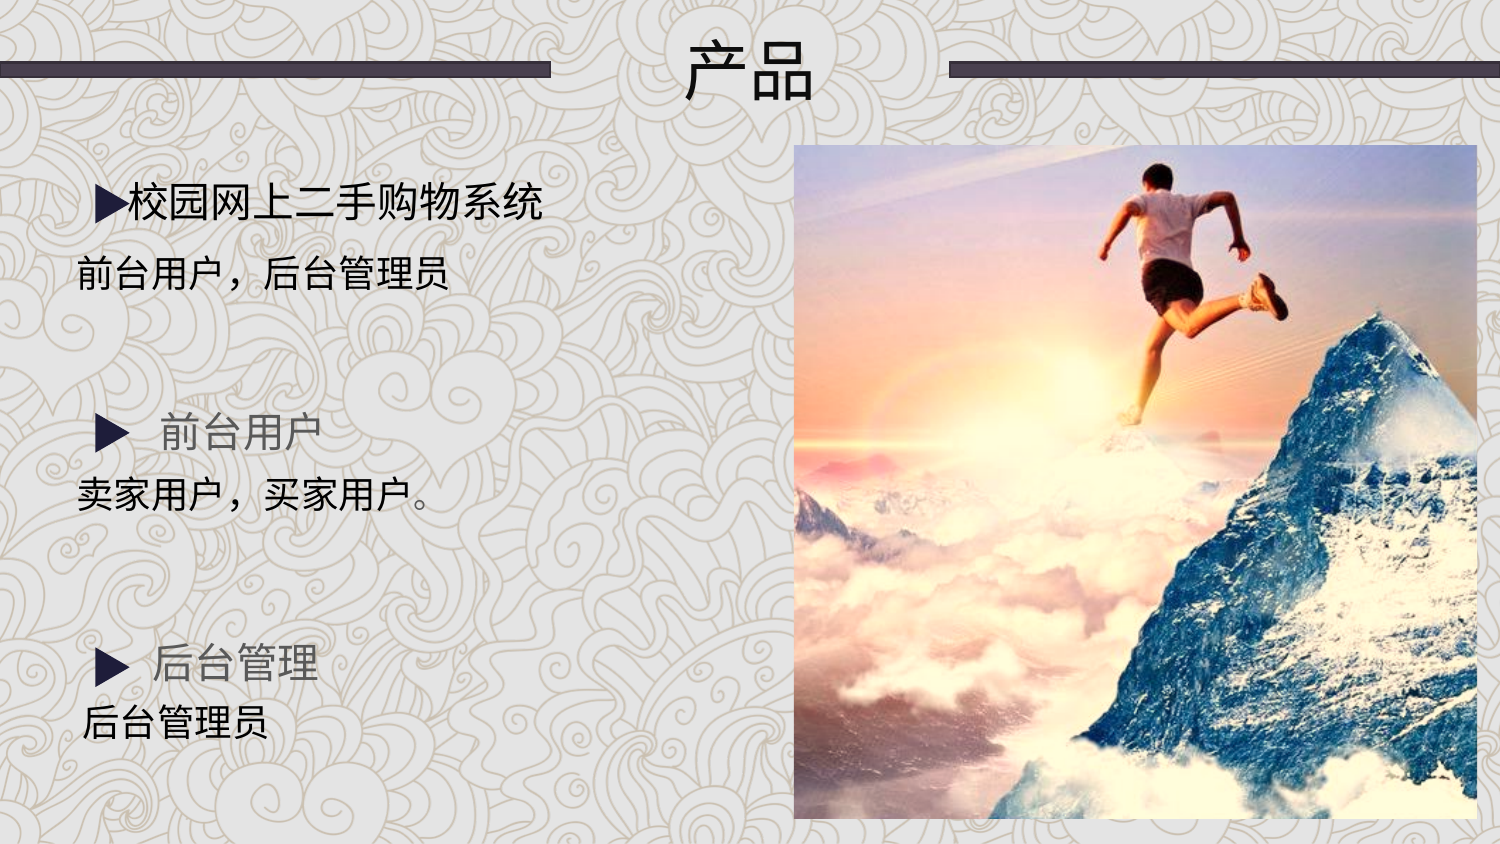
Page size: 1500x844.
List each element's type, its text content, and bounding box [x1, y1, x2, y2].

text_box 校园网上二手购物系统 [95, 168, 577, 234]
text_box [95, 647, 130, 688]
picture [793, 145, 1478, 819]
text_box [0, 61, 551, 78]
text_box [95, 183, 130, 224]
text_box 卖家用户，买家用户。 [61, 463, 732, 524]
text_box 前台用户 [125, 397, 362, 463]
text_box 后台管理 [125, 628, 348, 691]
text_box 前台用户，后台管理员 [61, 242, 732, 303]
text_box [95, 412, 130, 453]
text_box 产品 [593, 21, 907, 117]
text_box [949, 61, 1500, 78]
text_box 后台管理员 [67, 691, 738, 752]
